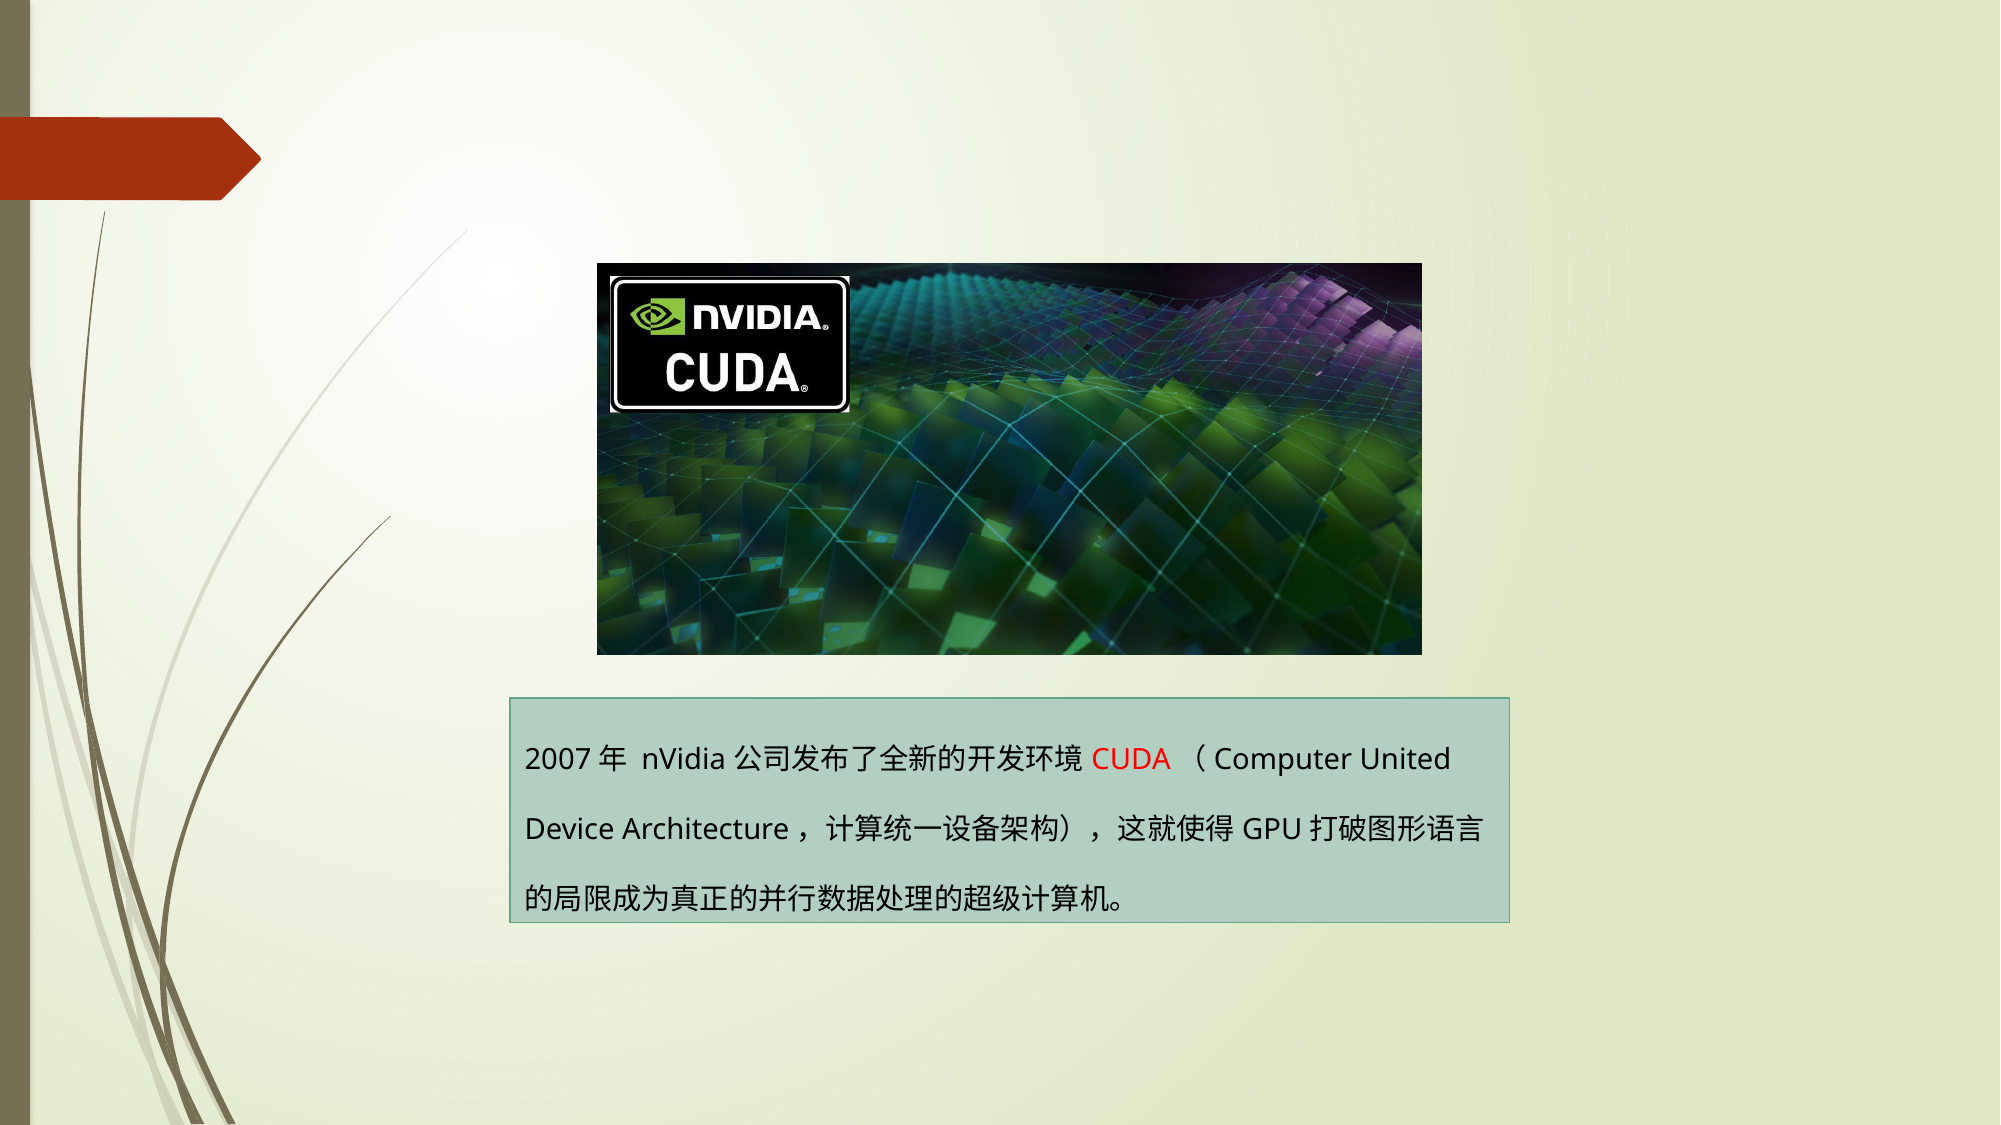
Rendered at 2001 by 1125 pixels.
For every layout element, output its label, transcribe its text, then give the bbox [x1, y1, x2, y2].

text_box 2007年 nVidia公司发布了全新的开发环境CUDA（Computer United Device Architecture，计算统一设备架构），这就使得GPU打破图形语言的局限成为真正的并行数据处理的超级计算机。 [509, 697, 1510, 923]
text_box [597, 263, 1422, 655]
